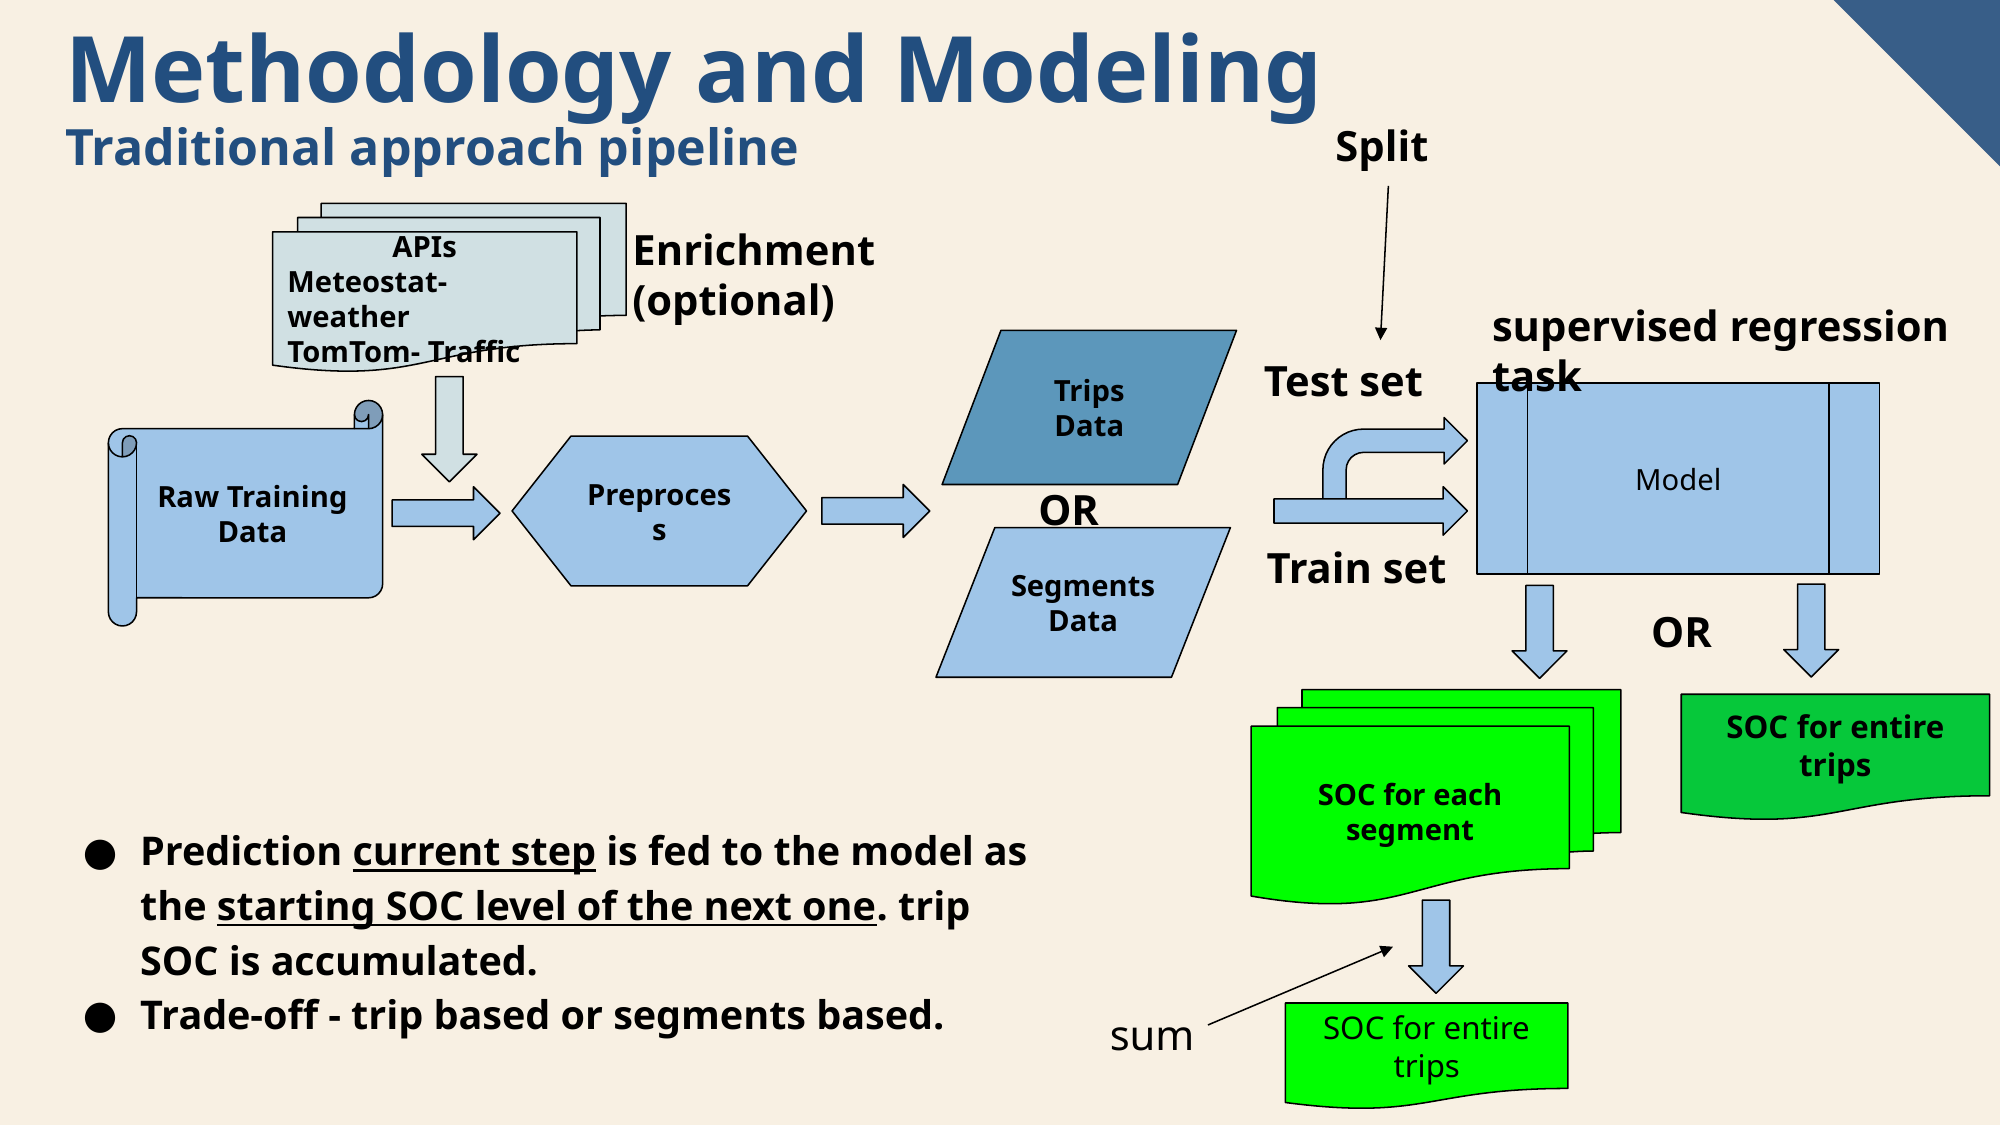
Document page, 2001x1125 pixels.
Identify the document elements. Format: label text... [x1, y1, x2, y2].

text_box Model [1477, 416, 1880, 575]
text_box Raw Training Data [108, 400, 383, 626]
text_box Enrichment (optional) [617, 158, 1208, 341]
text_box APIs Meteostat- weather TomTom- Traffic [272, 203, 627, 372]
text_box [1451, 494, 1468, 527]
text_box Prediction current step is fed to the model as the starting SOC level of the next one. trip SOC is accumulated. Trade-off - trip based or segments based. [50, 804, 1057, 1053]
text_box Train set [1251, 527, 1722, 608]
text_box SOC for entire trips [1285, 1002, 1568, 1109]
text_box [1323, 421, 1468, 468]
text_box sum [1094, 993, 1250, 1076]
text_box Preprocess [512, 436, 807, 586]
text_box Test set [1248, 340, 1512, 421]
text_box [1797, 584, 1825, 590]
text_box Trips Data [942, 330, 1237, 485]
text_box OR [1023, 468, 1451, 556]
title Methodology and Modeling Traditional approach pipeline [50, 16, 1801, 234]
text_box SOC for entire trips [1681, 694, 1990, 820]
text_box OR [1636, 590, 2000, 678]
text_box SOC for each segment [1251, 689, 1621, 904]
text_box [1380, 185, 1389, 341]
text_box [1207, 946, 1394, 1026]
text_box [392, 486, 501, 540]
text_box [821, 484, 930, 538]
text_box Split [1320, 104, 1748, 192]
text_box [421, 376, 477, 482]
text_box [1512, 585, 1567, 679]
text_box supervised regression task [1477, 285, 2000, 416]
text_box [1408, 900, 1464, 994]
text_box Segments Data [935, 527, 1220, 678]
